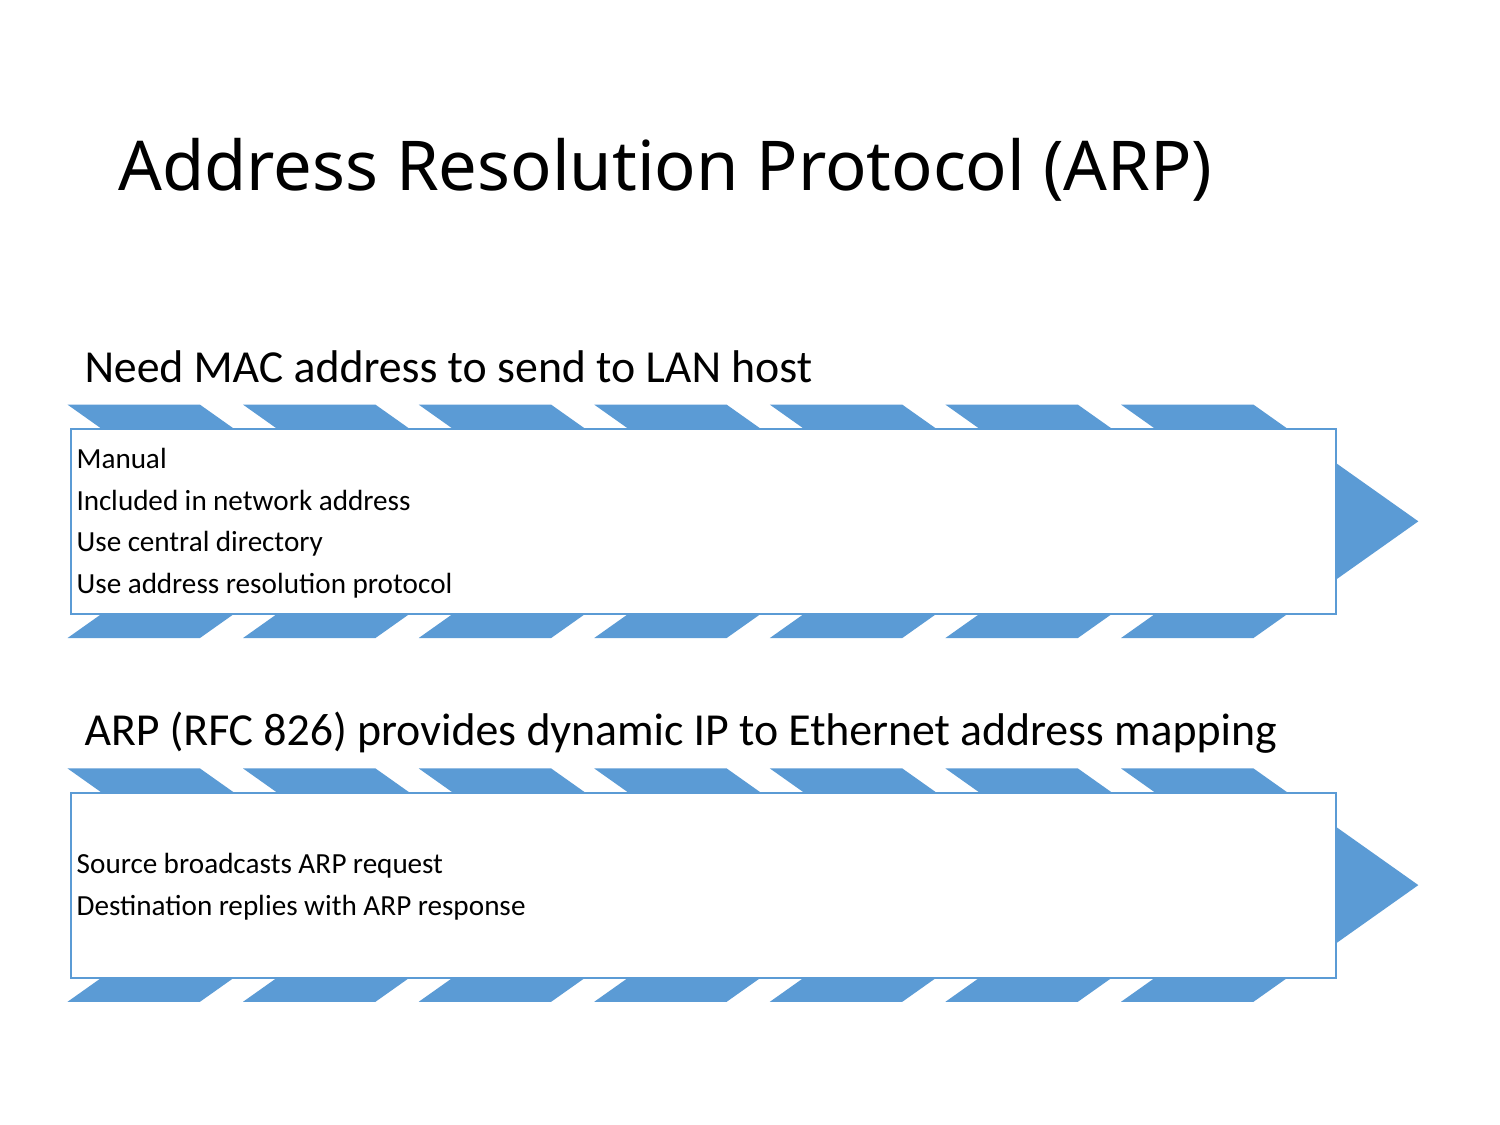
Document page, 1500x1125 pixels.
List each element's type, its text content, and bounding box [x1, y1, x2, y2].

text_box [49, 171, 1438, 1122]
title Address Resolution Protocol (ARP) [103, 59, 1397, 171]
